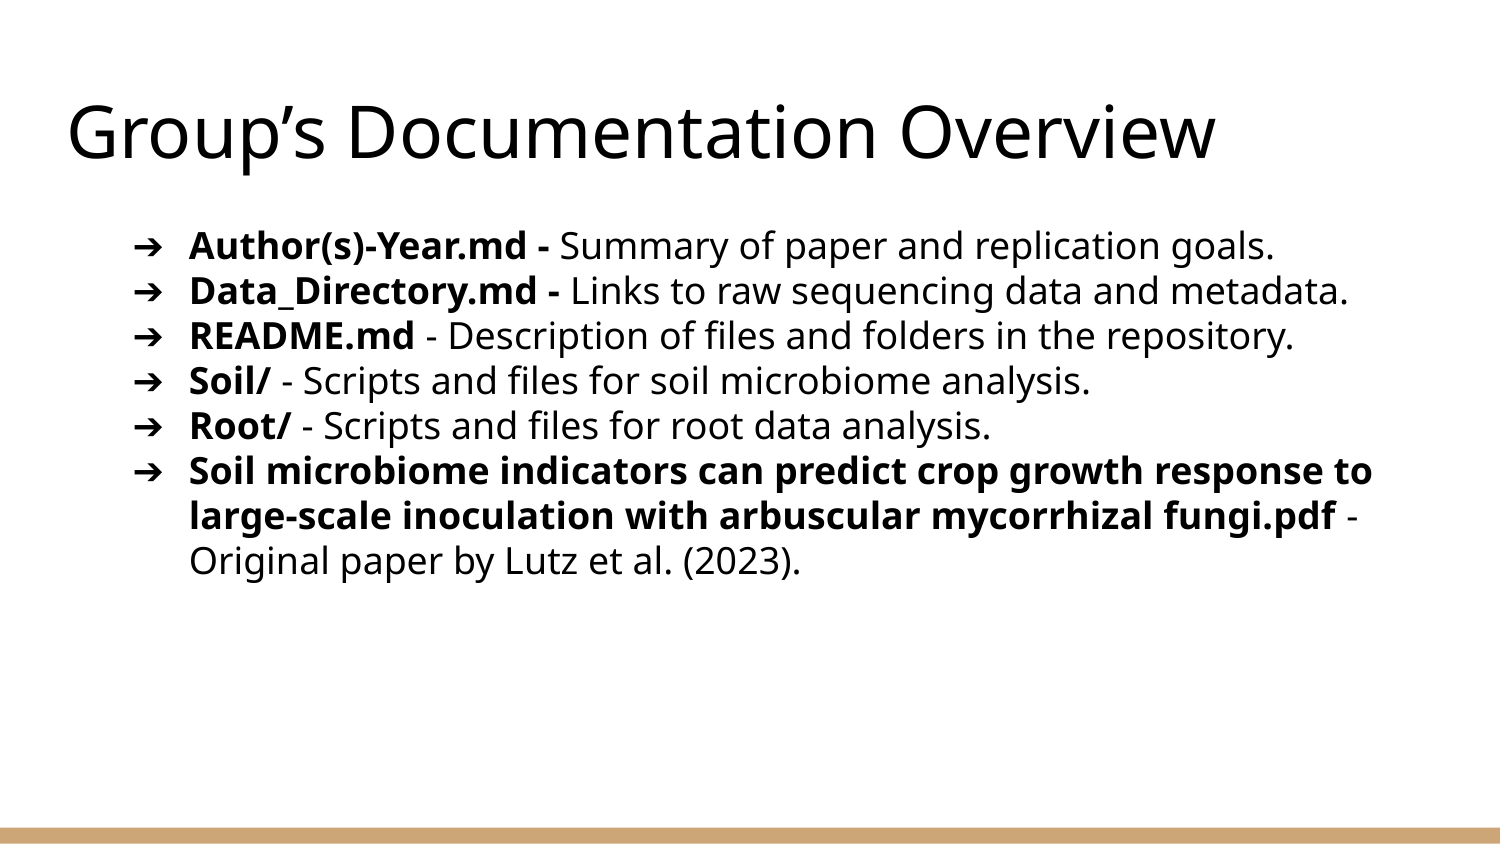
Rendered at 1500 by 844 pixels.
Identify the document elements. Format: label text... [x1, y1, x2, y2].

title Group’s Documentation Overview [51, 51, 1449, 189]
list Author(s)-Year.md - Summary of paper and replication goals. Data_Directory.md - Links to raw sequencing data and metadata. README.md - Description of files and folders in the repository. Soil/ - Scripts and files for soil microbiome analysis. Root/ - Scripts and files for root data analysis. Soil microbiome indicators can predict crop growth response to large-scale inoculation with arbuscular mycorrhizal fungi.pdf - Original paper by Lutz et al. (2023). [98, 207, 1425, 723]
